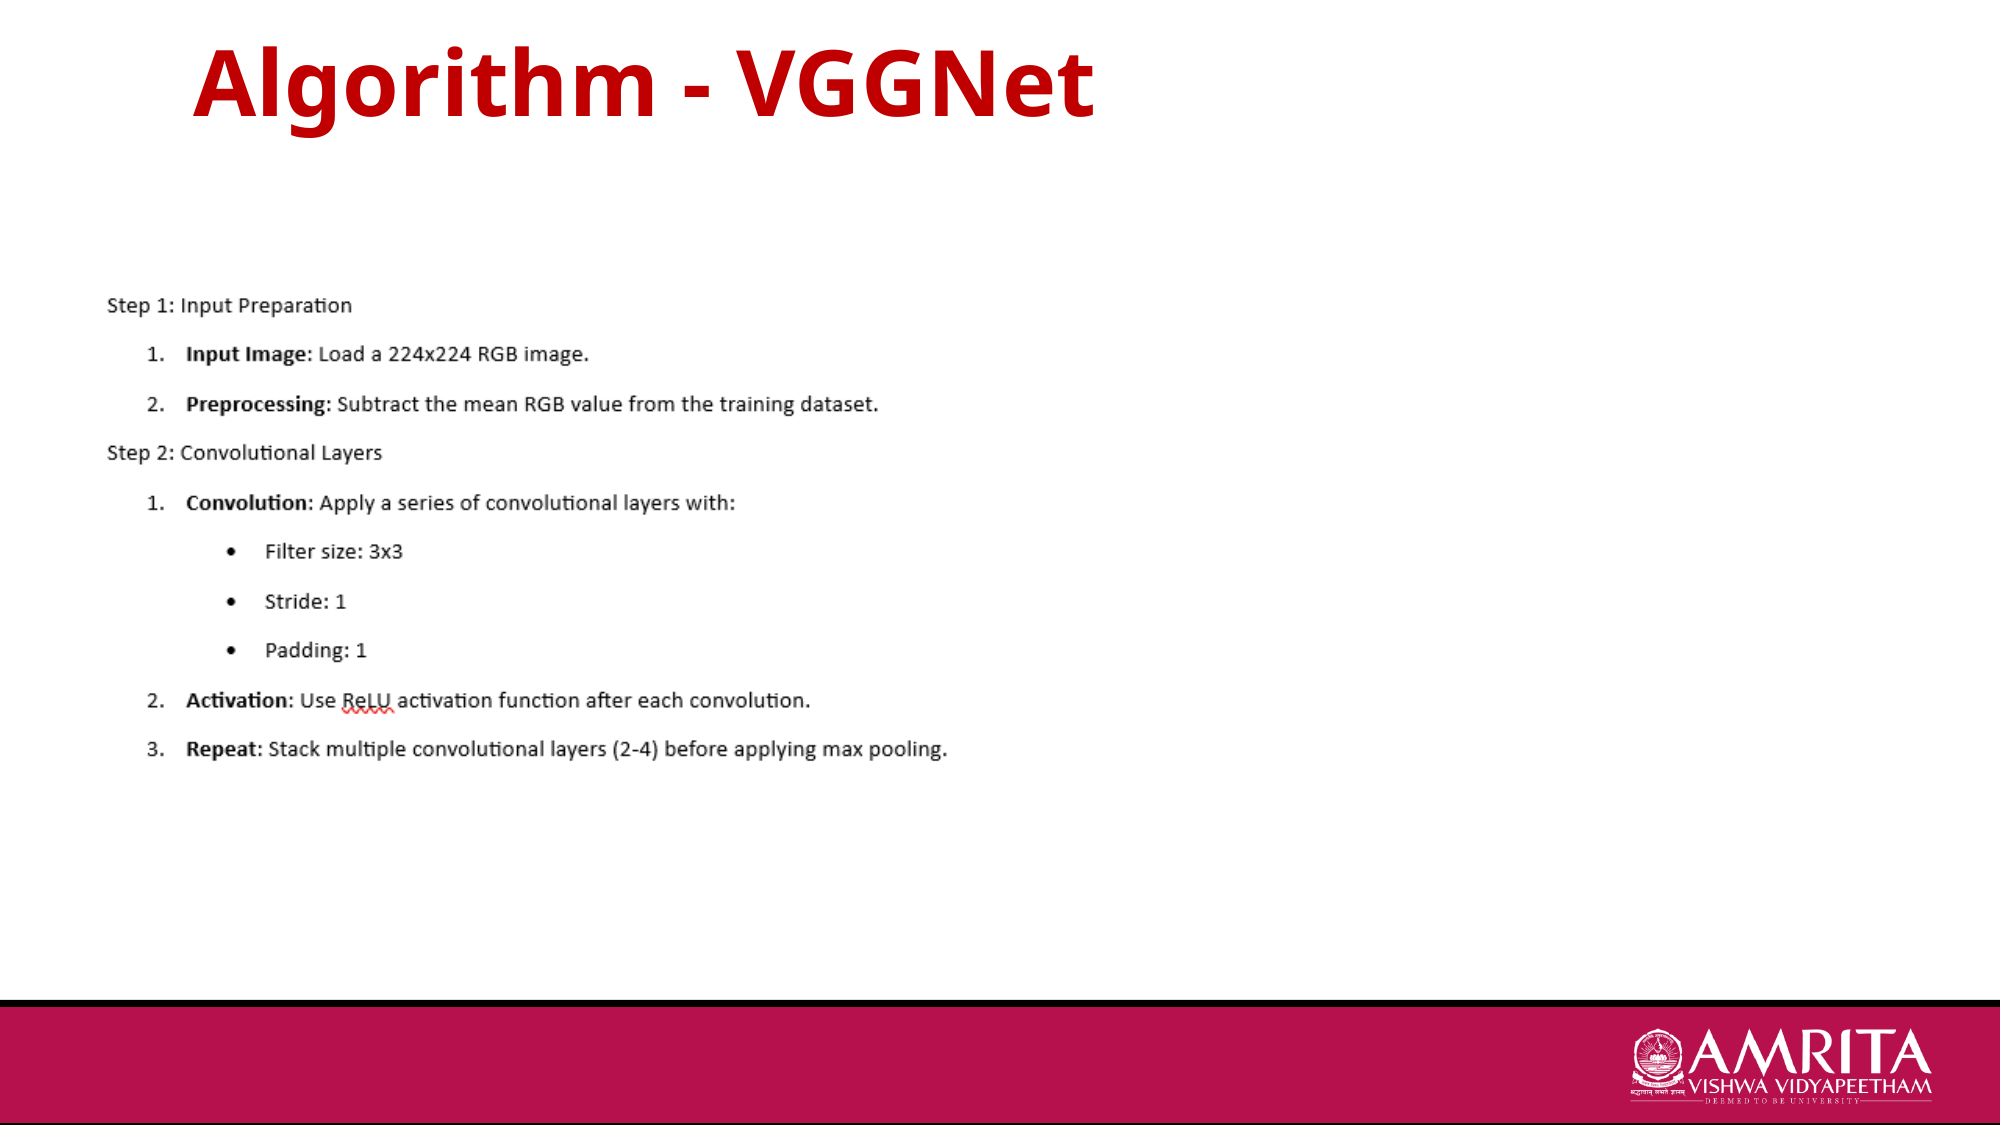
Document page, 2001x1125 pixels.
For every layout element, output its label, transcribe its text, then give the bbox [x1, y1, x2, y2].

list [106, 272, 1000, 783]
picture [1622, 1011, 1940, 1113]
title Algorithm - VGGNet [178, 0, 1904, 196]
